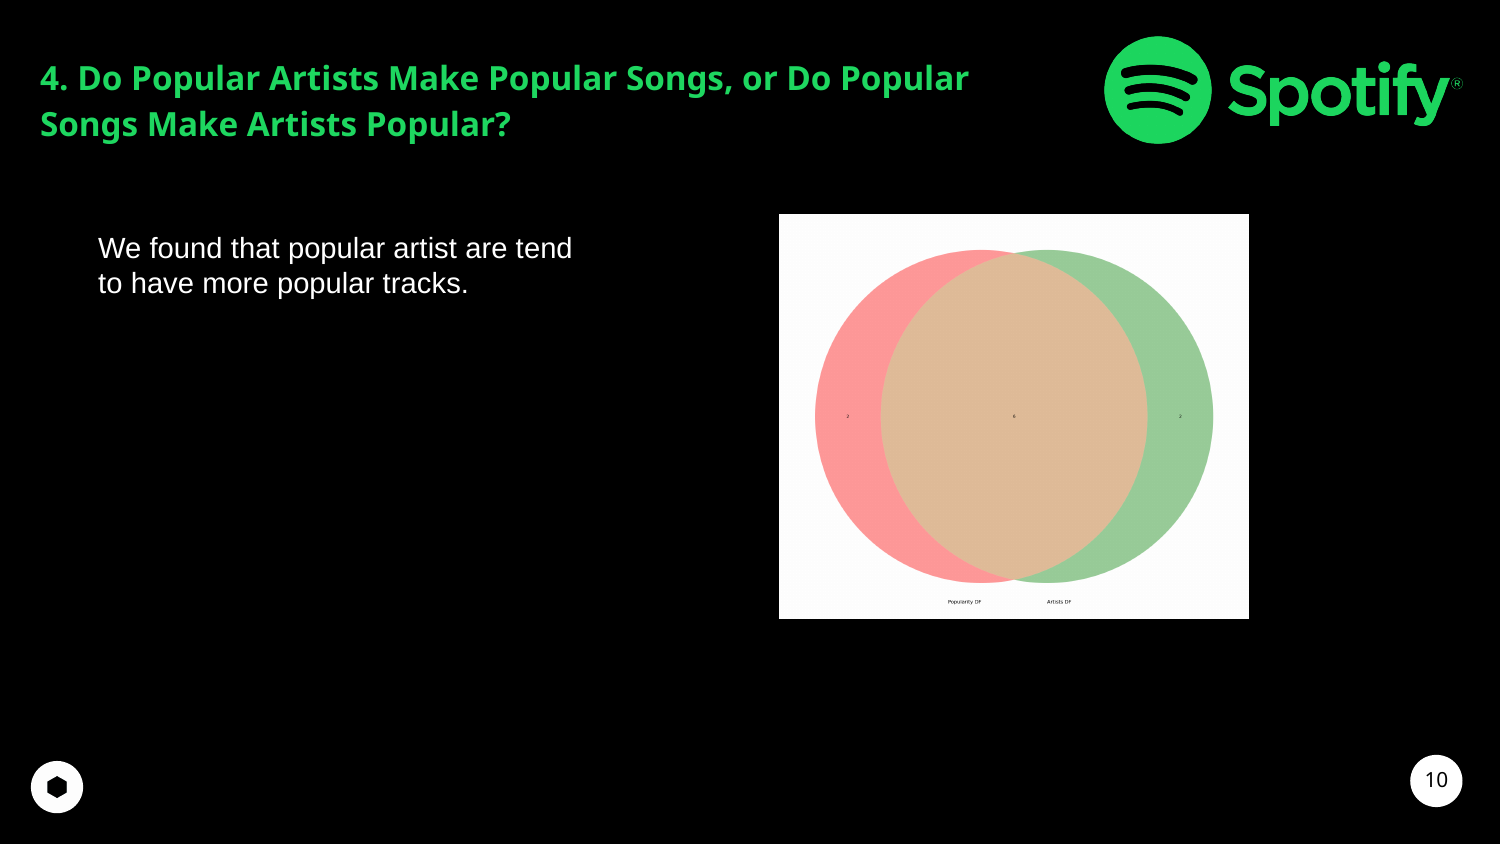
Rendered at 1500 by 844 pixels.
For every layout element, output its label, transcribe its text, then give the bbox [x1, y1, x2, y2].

picture [30, 760, 84, 814]
slide_number ‹#› [1391, 748, 1482, 814]
text_box 4. Do Popular Artists Make Popular Songs, or Do Popular Songs Make Artists Popular? [25, 36, 1027, 185]
text_box We found that popular artist are tend to have more popular tracks. [83, 214, 614, 406]
picture [1104, 35, 1463, 144]
picture [778, 214, 1249, 619]
